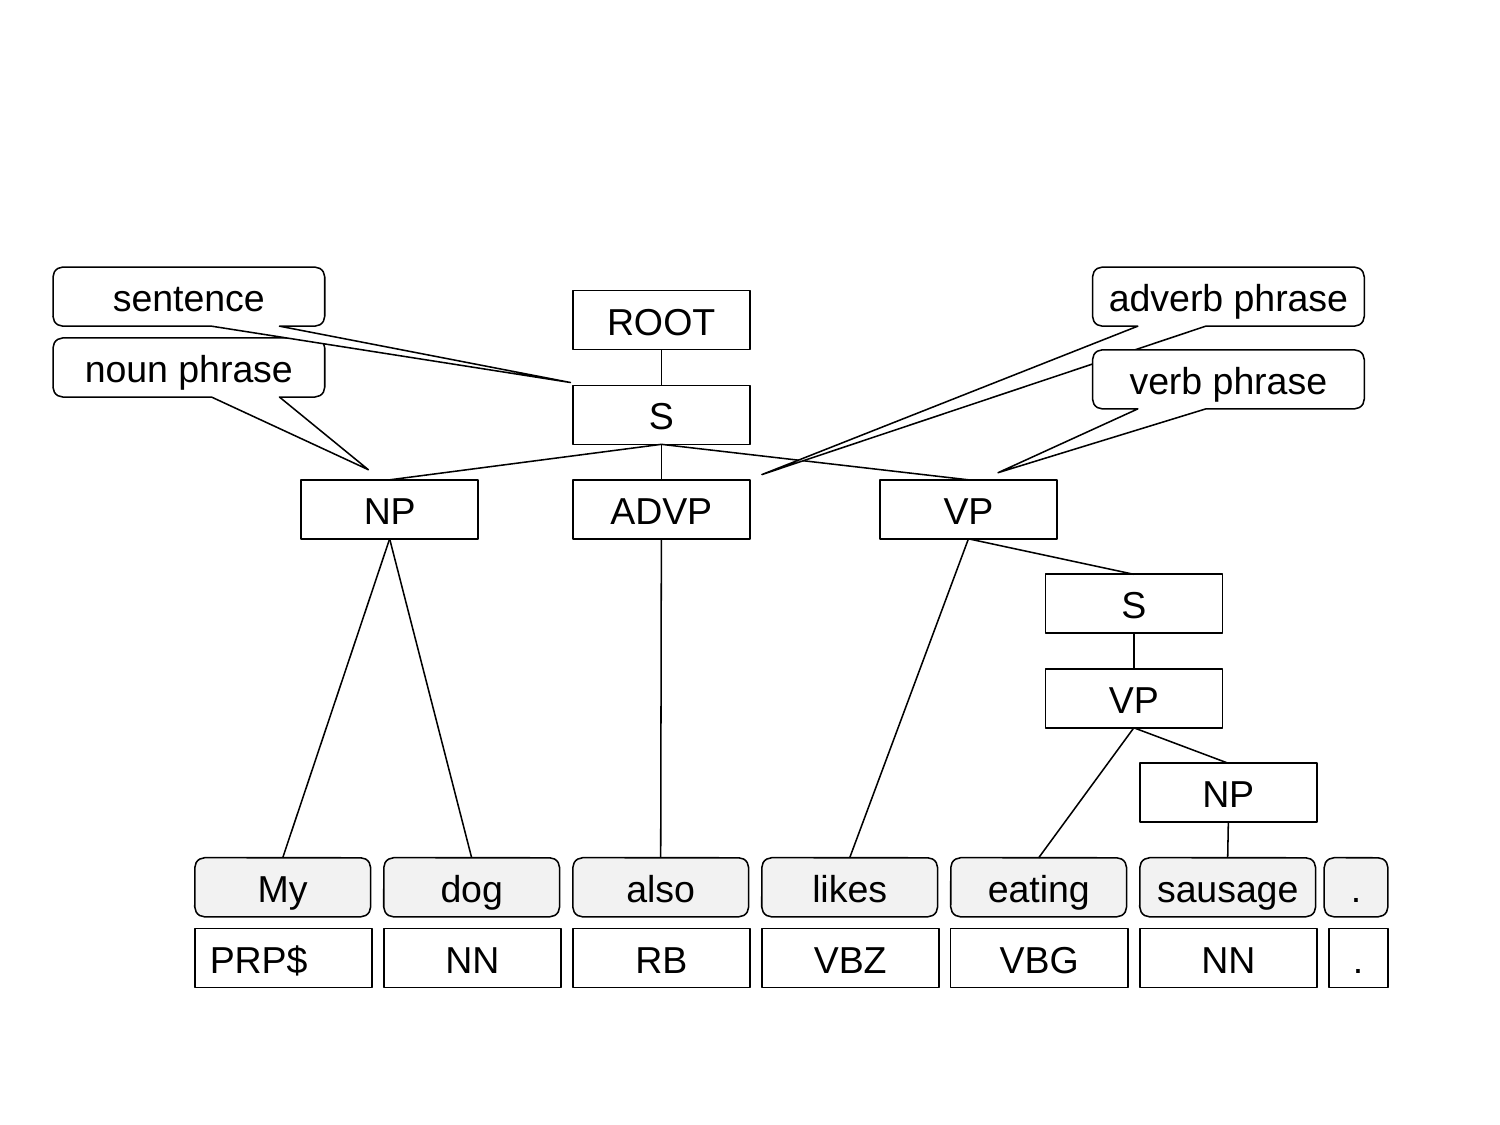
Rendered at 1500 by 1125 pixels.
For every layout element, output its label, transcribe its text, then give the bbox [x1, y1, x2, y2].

text_box eating [950, 857, 1127, 917]
text_box also [572, 857, 749, 917]
text_box PRP$ [194, 928, 372, 938]
text_box NN [383, 928, 561, 938]
text_box VP [879, 479, 1057, 537]
text_box sausage [1139, 857, 1316, 917]
text_box sentence [52, 267, 571, 383]
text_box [661, 444, 969, 480]
text_box RB [572, 928, 750, 938]
text_box dog [383, 857, 560, 917]
text_box S [1045, 574, 1223, 634]
text_box [0, 938, 1500, 993]
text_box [389, 444, 658, 480]
text_box verb phrase [998, 349, 1365, 473]
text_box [849, 538, 969, 859]
text_box . [1324, 857, 1388, 917]
text_box My [194, 857, 371, 917]
text_box NN [1139, 928, 1317, 938]
text_box VBG [950, 928, 1128, 938]
text_box . [1328, 928, 1388, 938]
text_box adverb phrase [844, 267, 1365, 442]
text_box NP [301, 479, 479, 539]
text_box S [572, 385, 750, 442]
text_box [282, 538, 388, 859]
text_box ADVP [572, 488, 750, 539]
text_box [1038, 727, 1135, 858]
text_box NP [1139, 763, 1317, 823]
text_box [389, 538, 472, 859]
text_box ROOT [572, 290, 750, 350]
text_box VP [1045, 668, 1223, 726]
text_box likes [761, 857, 938, 917]
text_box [1135, 727, 1229, 764]
text_box VBZ [761, 928, 939, 938]
text_box noun phrase [52, 337, 369, 470]
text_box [969, 538, 1135, 575]
